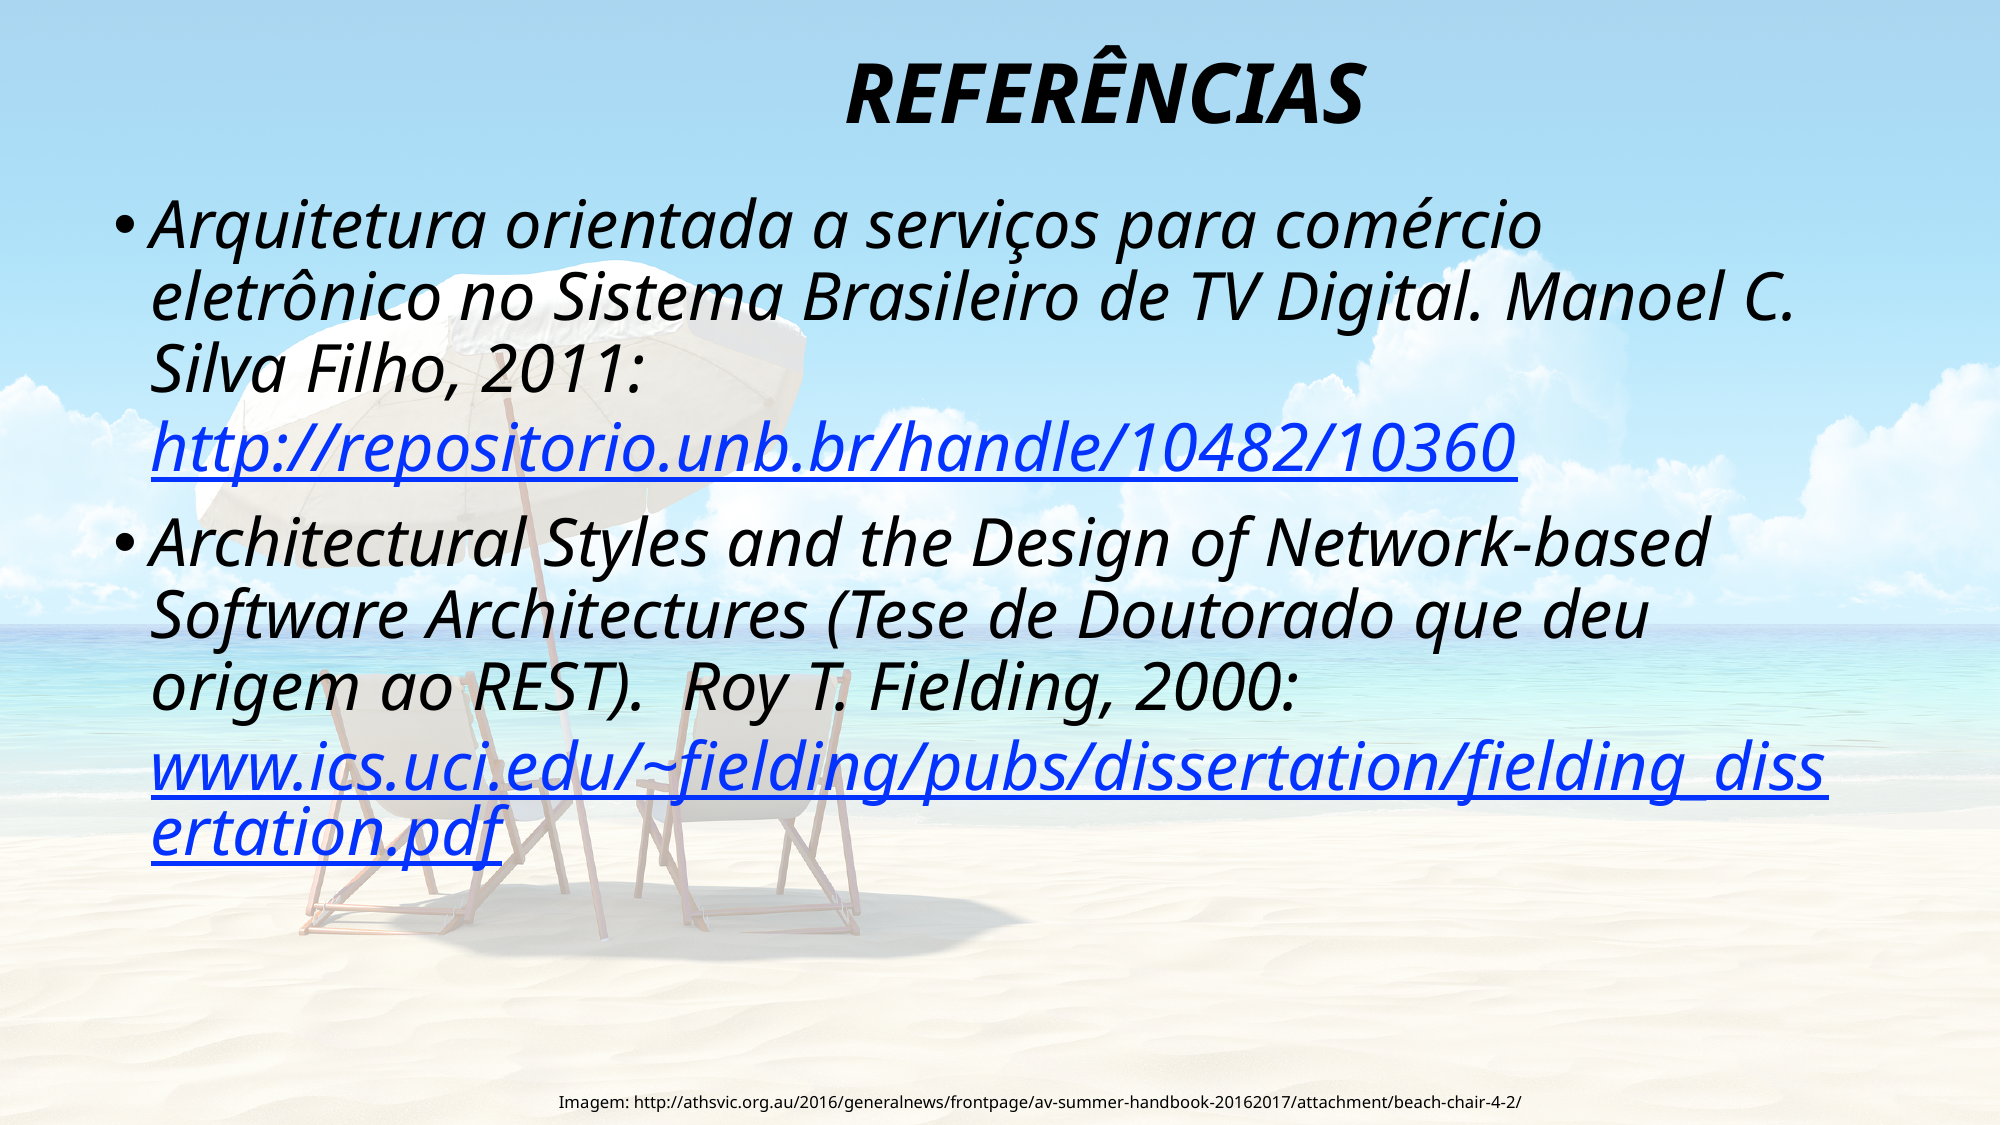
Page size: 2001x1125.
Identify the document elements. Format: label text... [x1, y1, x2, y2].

title Referências [323, 1, 1888, 193]
text_box Imagem: http://athsvic.org.au/2016/generalnews/frontpage/av-summer-handbook-20162017/attachment/beach-chair-4-2/ [543, 1084, 1539, 1120]
list Arquitetura orientada a serviços para comércio eletrônico no Sistema Brasileiro de TV Digital. Manoel C. Silva Filho, 2011: http://repositorio.unb.br/handle/10482/10360 Architectural Styles and the Design of Network-based Software Architectures (Tese de Doutorado que deu origem ao REST). Roy T. Fielding, 2000: www.ics.uci.edu/~fielding/pubs/dissertation/fielding_dissertation.pdf [98, 183, 1868, 1063]
